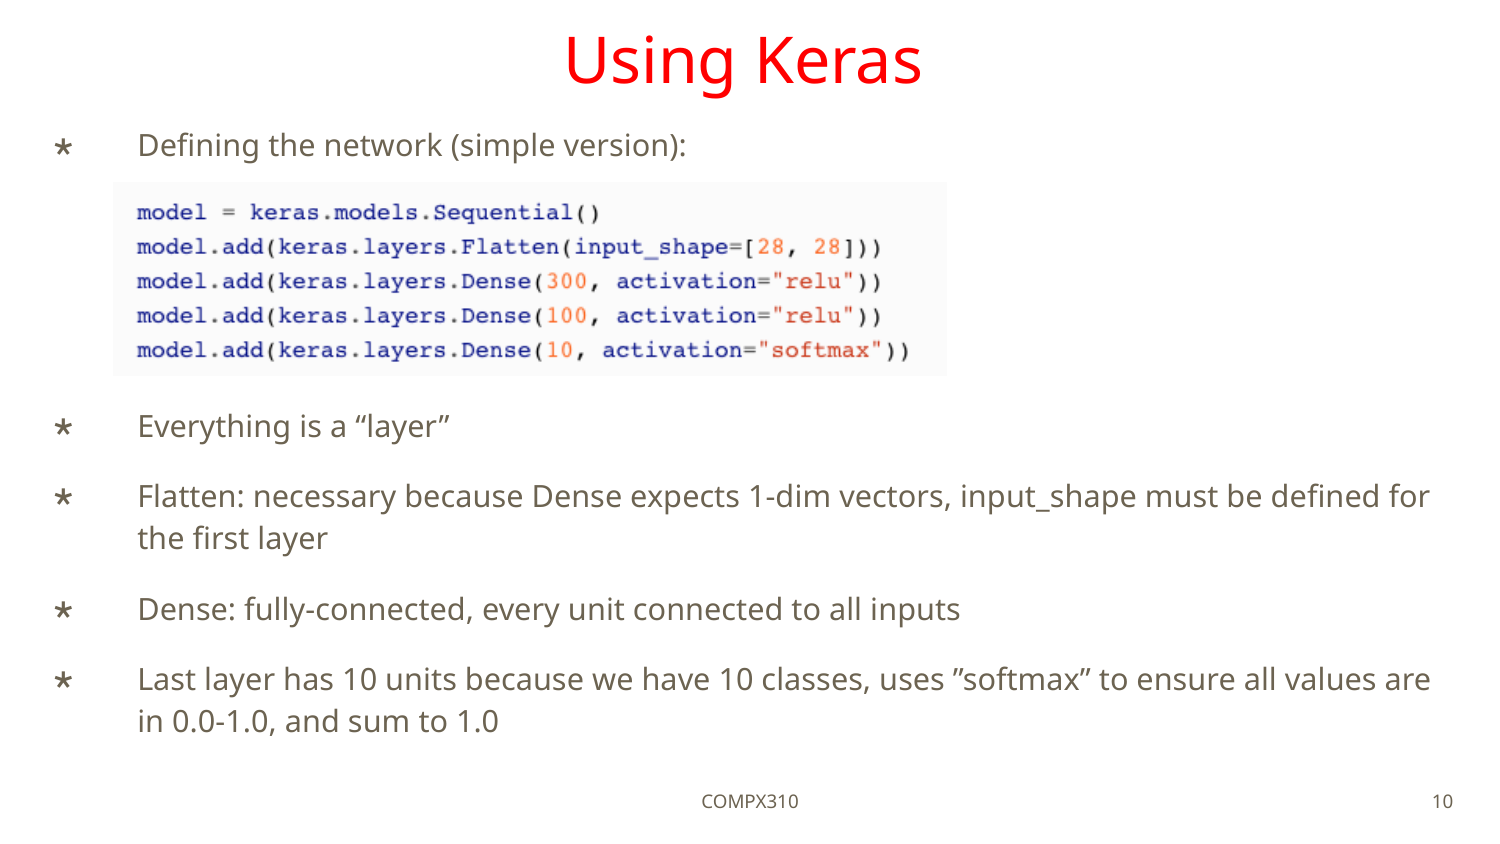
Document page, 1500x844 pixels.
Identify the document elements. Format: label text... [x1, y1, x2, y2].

list Defining the network (simple version): Everything is a “layer” Flatten: necessary because Dense expects 1-dim vectors, input_shape must be defined for the first layer Dense: fully-connected, every unit connected to all inputs Last layer has 10 units because we have 10 classes, uses ”softmax” to ensure all values are in 0.0-1.0, and sum to 1.0 [30, 113, 1456, 754]
picture [113, 181, 947, 377]
footer COMPX310 [512, 782, 988, 827]
slide_number 10 [1118, 782, 1469, 827]
title Using Keras [30, 11, 1456, 106]
